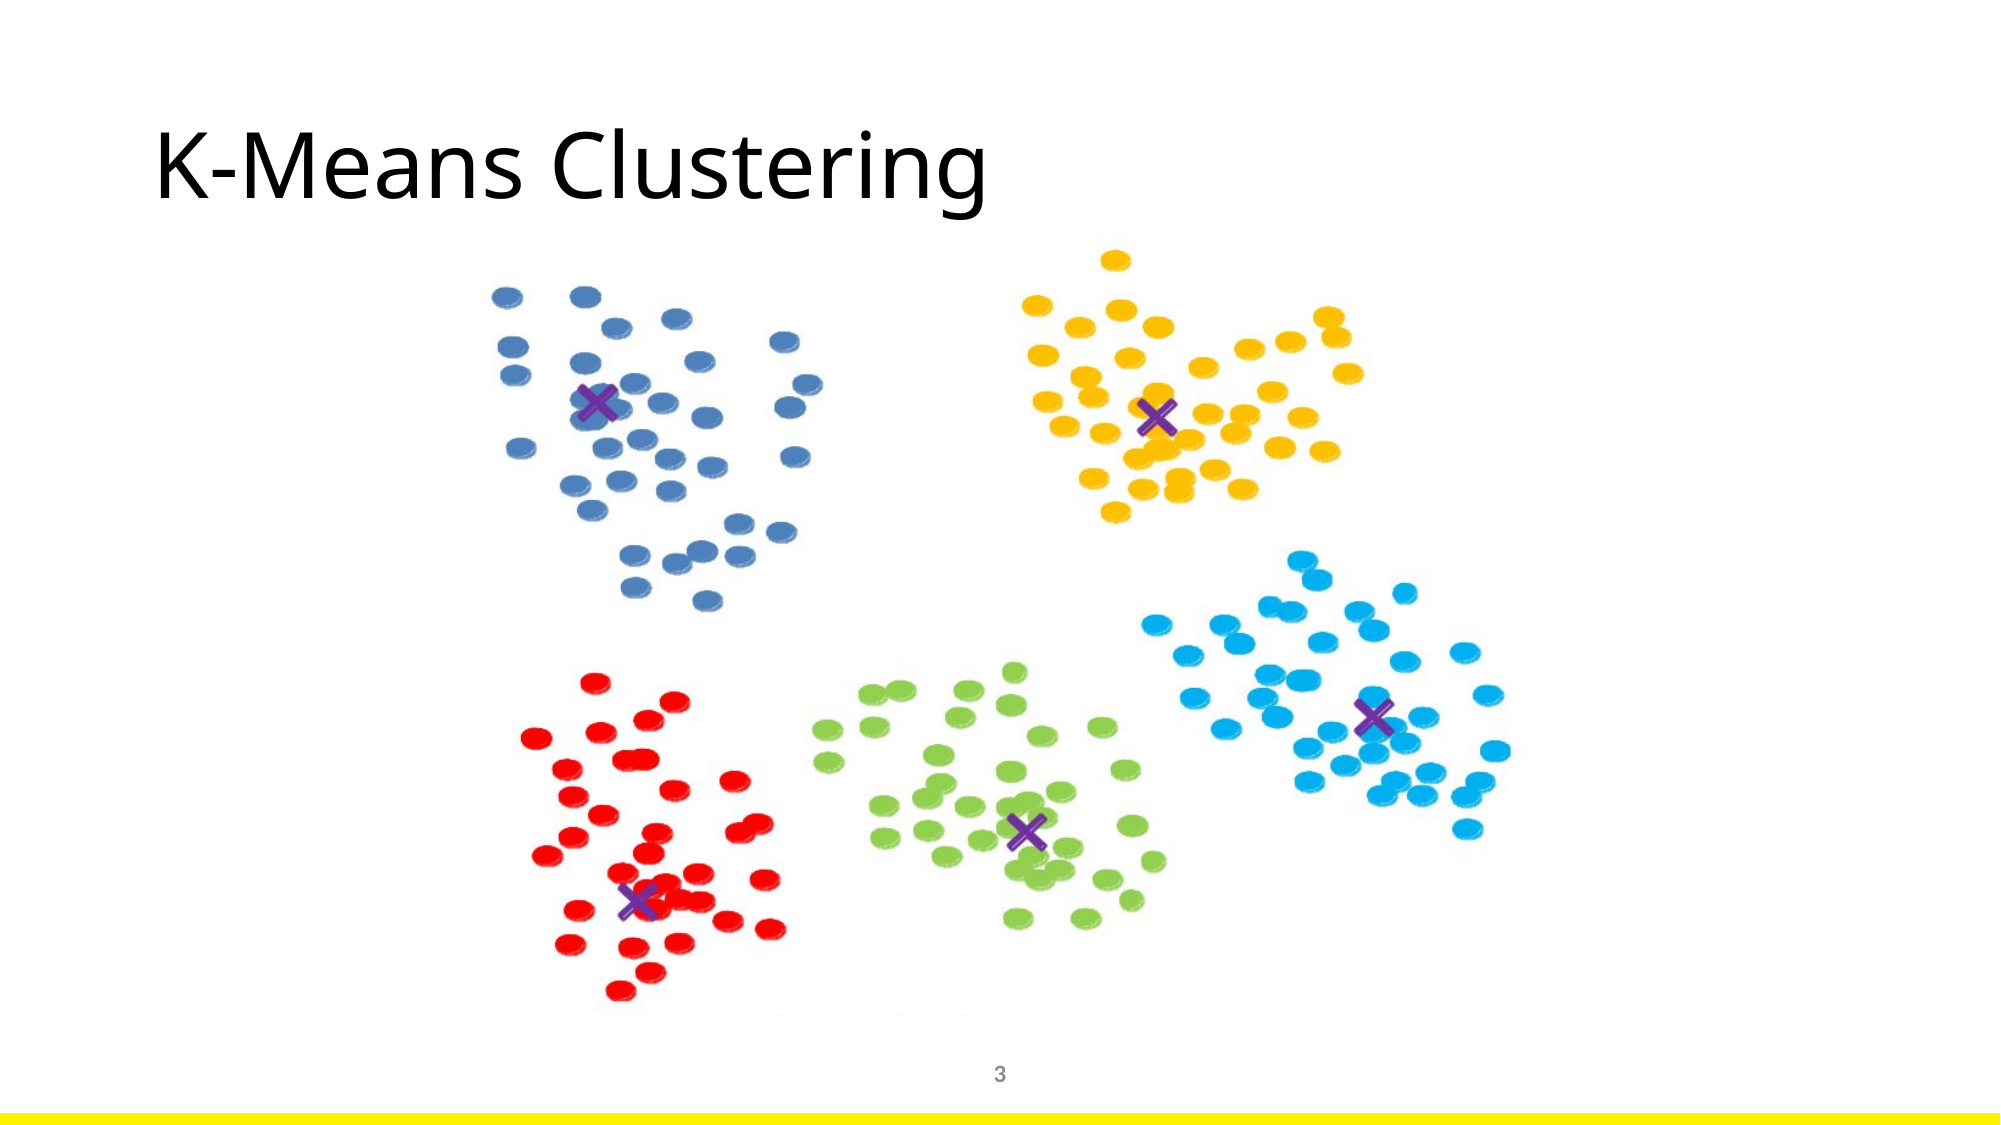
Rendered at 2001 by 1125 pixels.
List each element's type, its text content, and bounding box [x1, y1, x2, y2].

slide_number 3 [774, 1042, 1225, 1103]
picture [376, 234, 1624, 1016]
text_box [0, 1112, 2000, 1125]
title K-Means Clustering [137, 59, 1863, 278]
